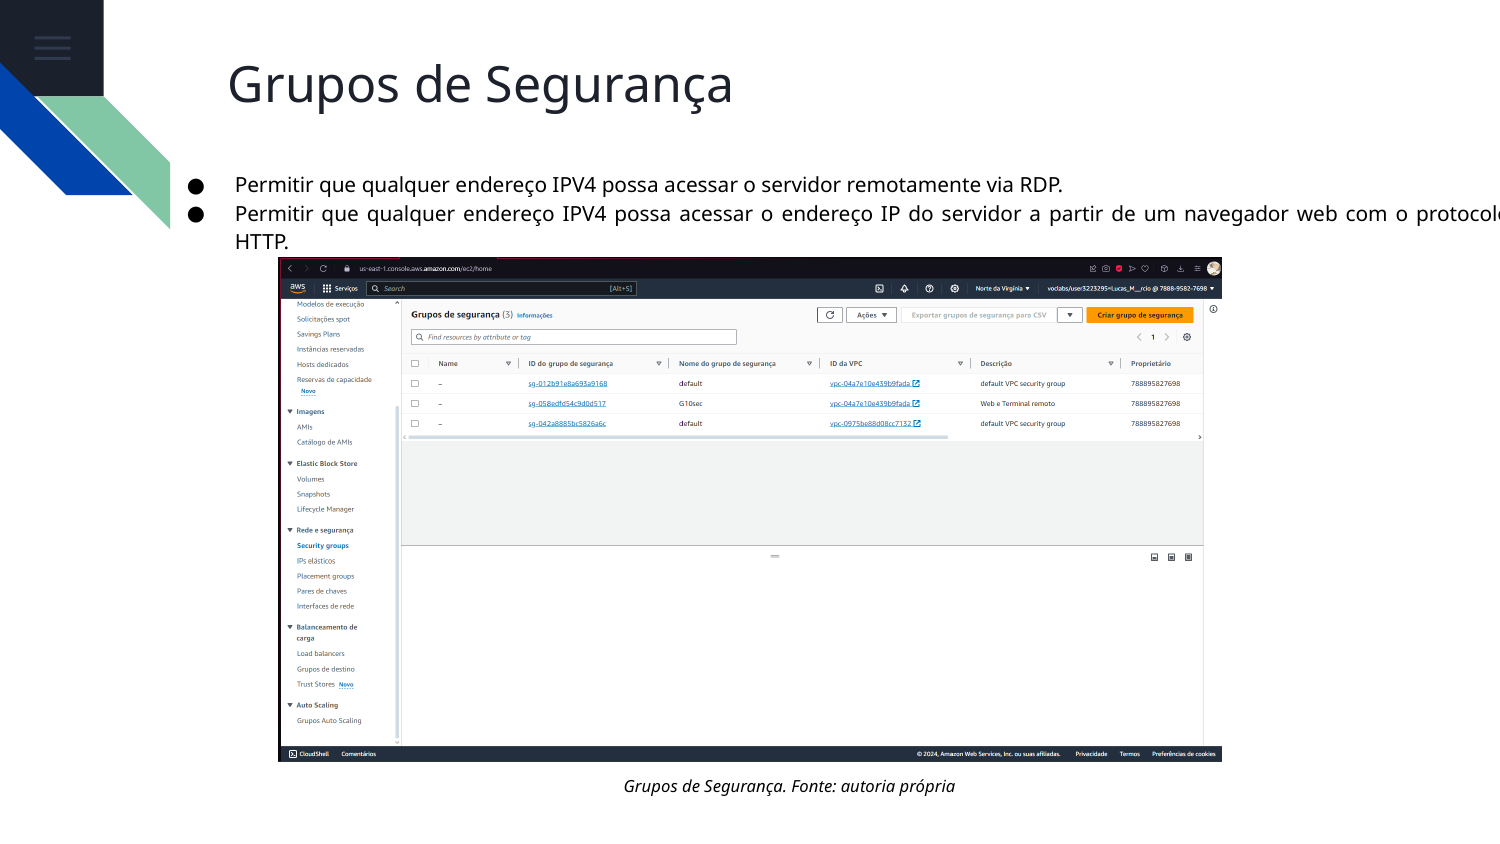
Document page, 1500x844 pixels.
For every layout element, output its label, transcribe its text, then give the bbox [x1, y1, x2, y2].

text_box Grupos de Segurança. Fonte: autoria própria [477, 770, 1127, 811]
title Grupos de Segurança [212, 37, 1368, 119]
picture [278, 257, 1222, 762]
list Permitir que qualquer endereço IPV4 possa acessar o servidor remotamente via RDP. Permitir que qualquer endereço IPV4 possa acessar o endereço IP do servidor a partir de um navegador web com o protocolo HTTP. [144, 153, 1500, 328]
